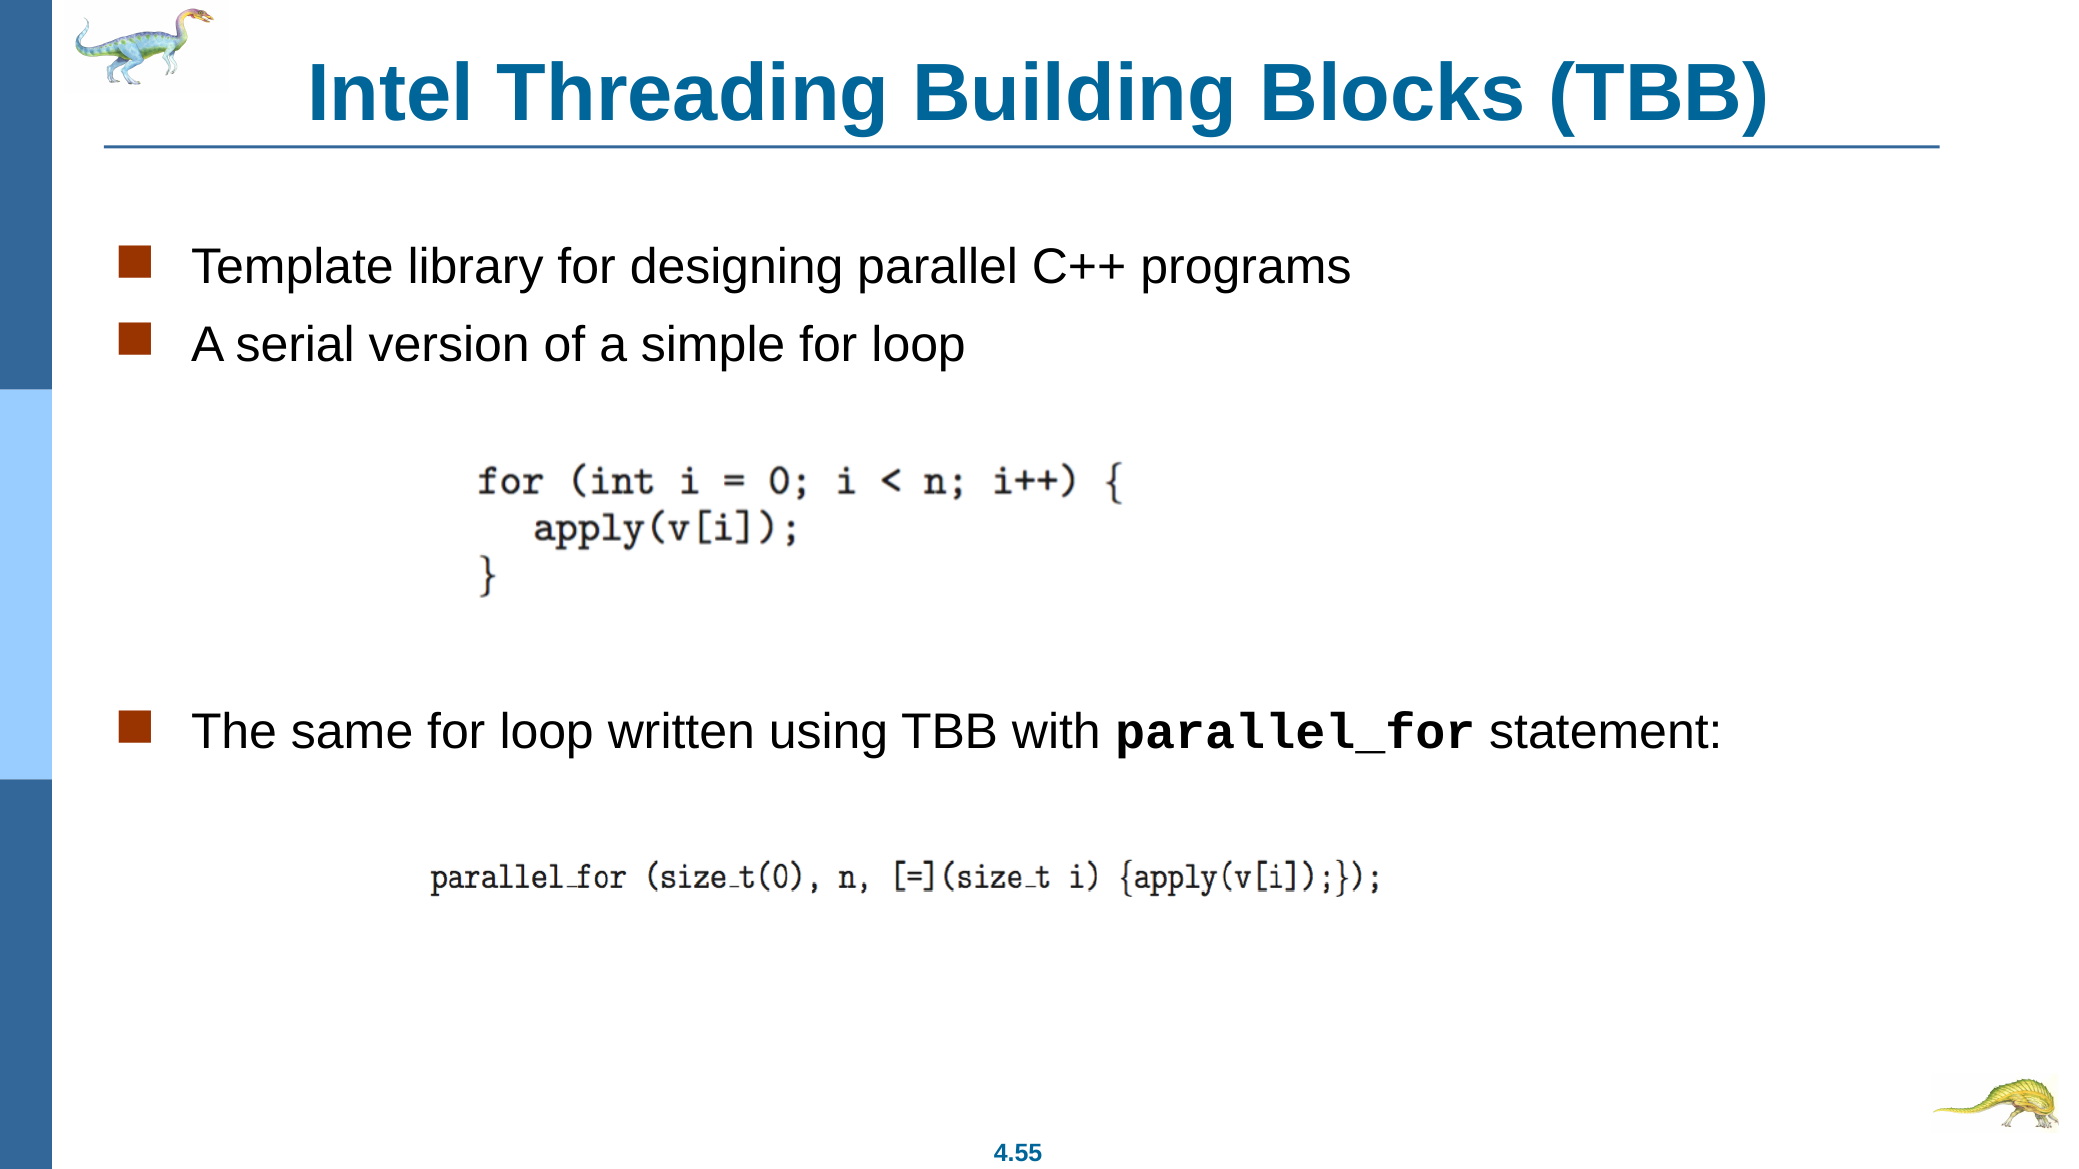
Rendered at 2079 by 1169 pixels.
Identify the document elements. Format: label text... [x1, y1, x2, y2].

picture [398, 826, 1406, 941]
picture [64, 0, 229, 93]
title Intel Threading Building Blocks (TBB) [103, 47, 1975, 146]
picture [1931, 1073, 2059, 1133]
picture [446, 435, 1201, 616]
list Template library for designing parallel C++ programs A serial version of a simple for loop The same for loop written using TBB with parallel_for statement: [103, 224, 1975, 997]
